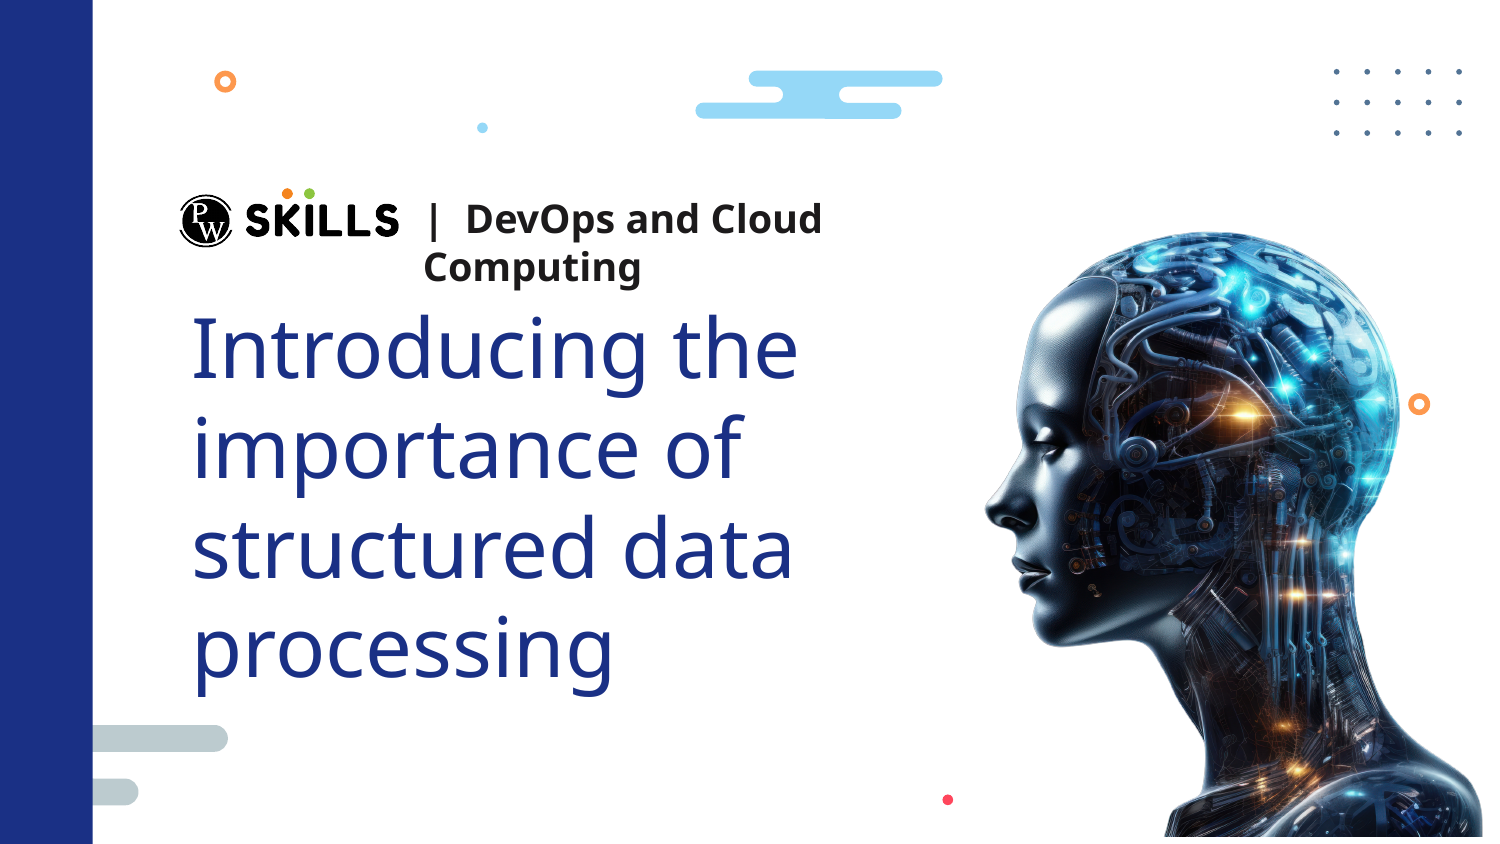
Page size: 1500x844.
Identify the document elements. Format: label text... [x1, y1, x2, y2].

picture [967, 214, 1500, 837]
picture [179, 187, 399, 249]
title Introducing the importance of structured data processing [176, 405, 962, 810]
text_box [476, 70, 943, 134]
text_box [0, 0, 93, 844]
text_box | DevOps and Cloud Computing [407, 179, 1008, 250]
